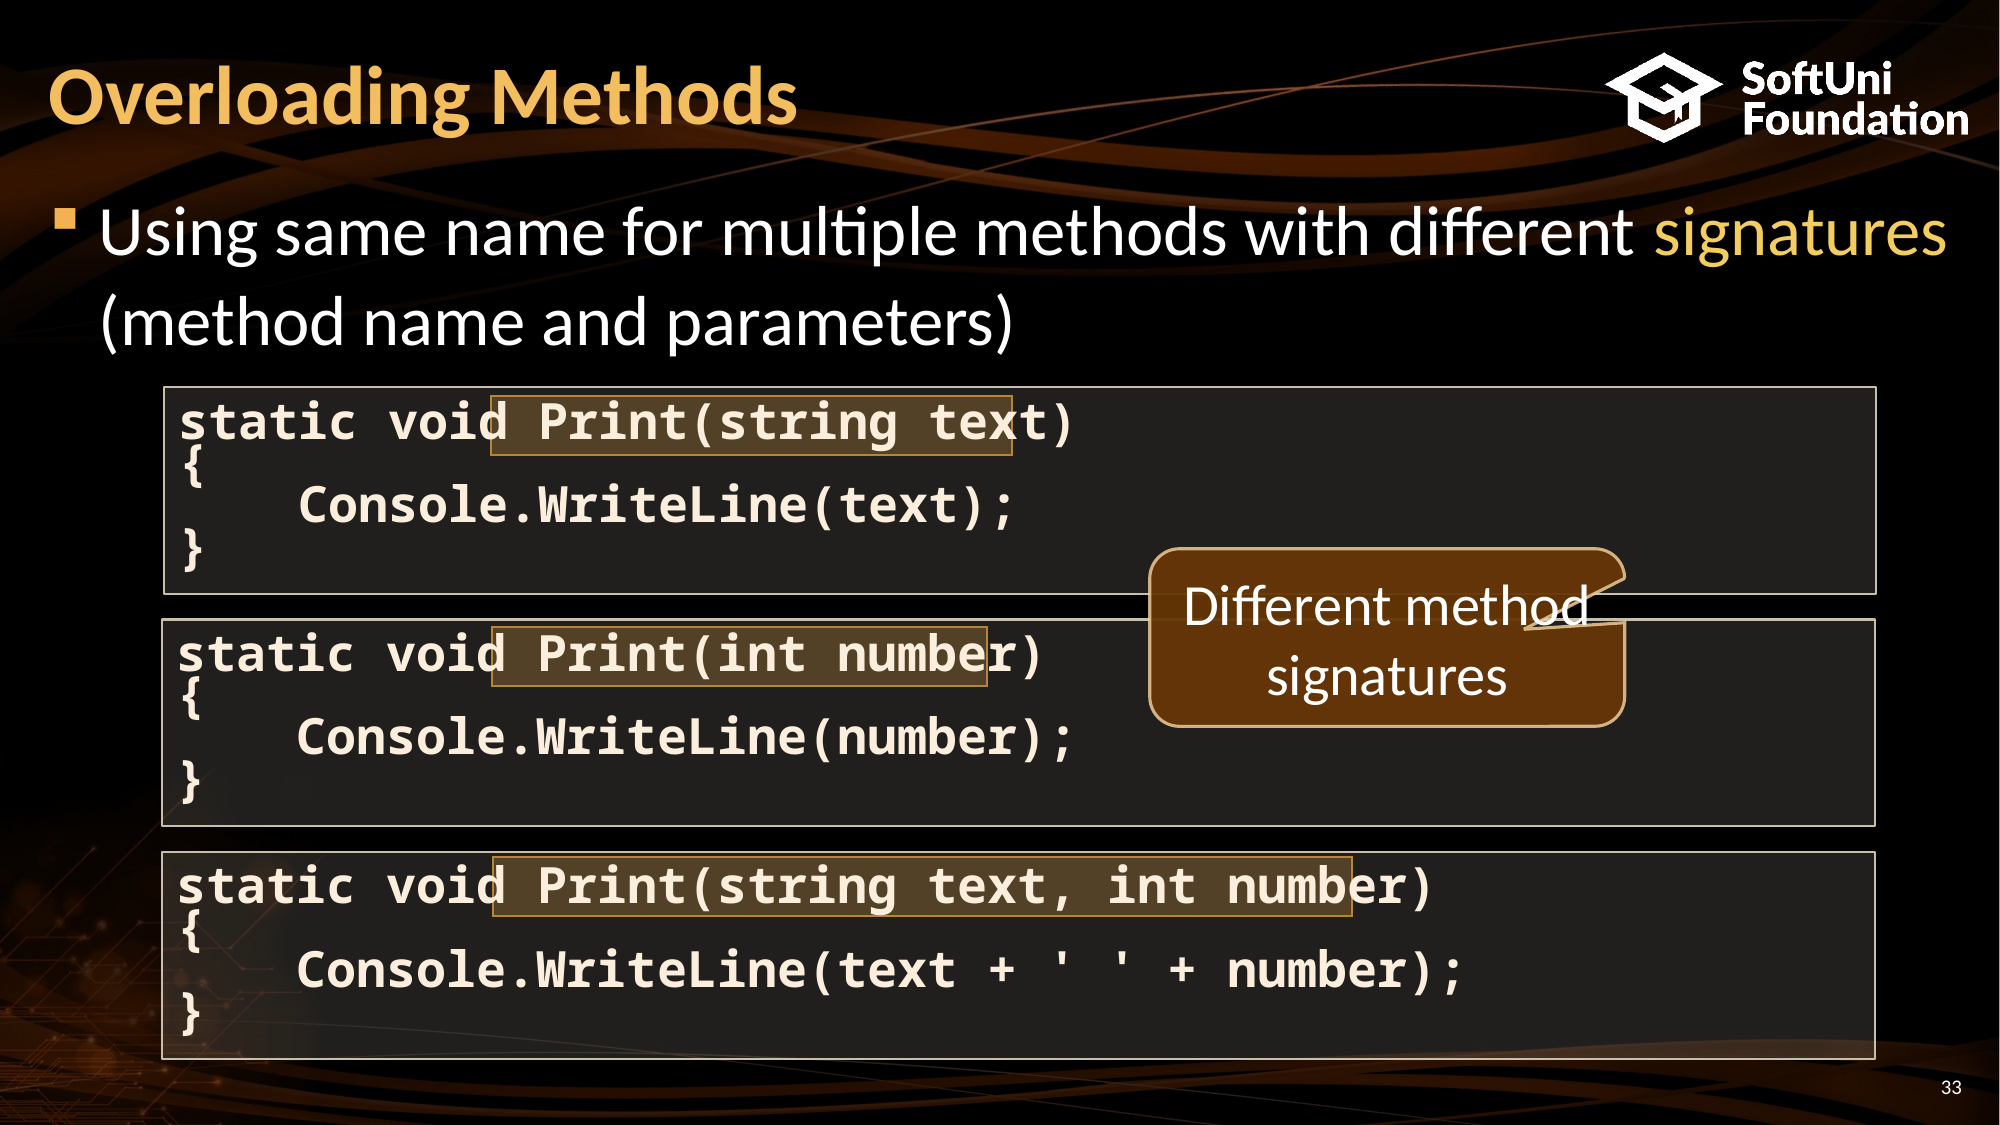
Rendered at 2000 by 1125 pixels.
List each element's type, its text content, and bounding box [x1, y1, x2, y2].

text_box static void Print(string text) { Console.WriteLine(text); } [163, 387, 1877, 595]
title Overloading Methods [30, 6, 1602, 189]
text_box static void Print(string text, int number) { Console.WriteLine(text + ' ' + number); } [162, 852, 1875, 1059]
picture [0, 0, 2000, 1125]
text_box static void Print(int number) { Console.WriteLine(number); } [162, 619, 1875, 827]
slide_number 33 [1897, 1070, 1968, 1103]
text_box Different method signatures [1148, 547, 1626, 728]
list Using same name for multiple methods with different signatures (method name and parameters) [31, 174, 1968, 1089]
